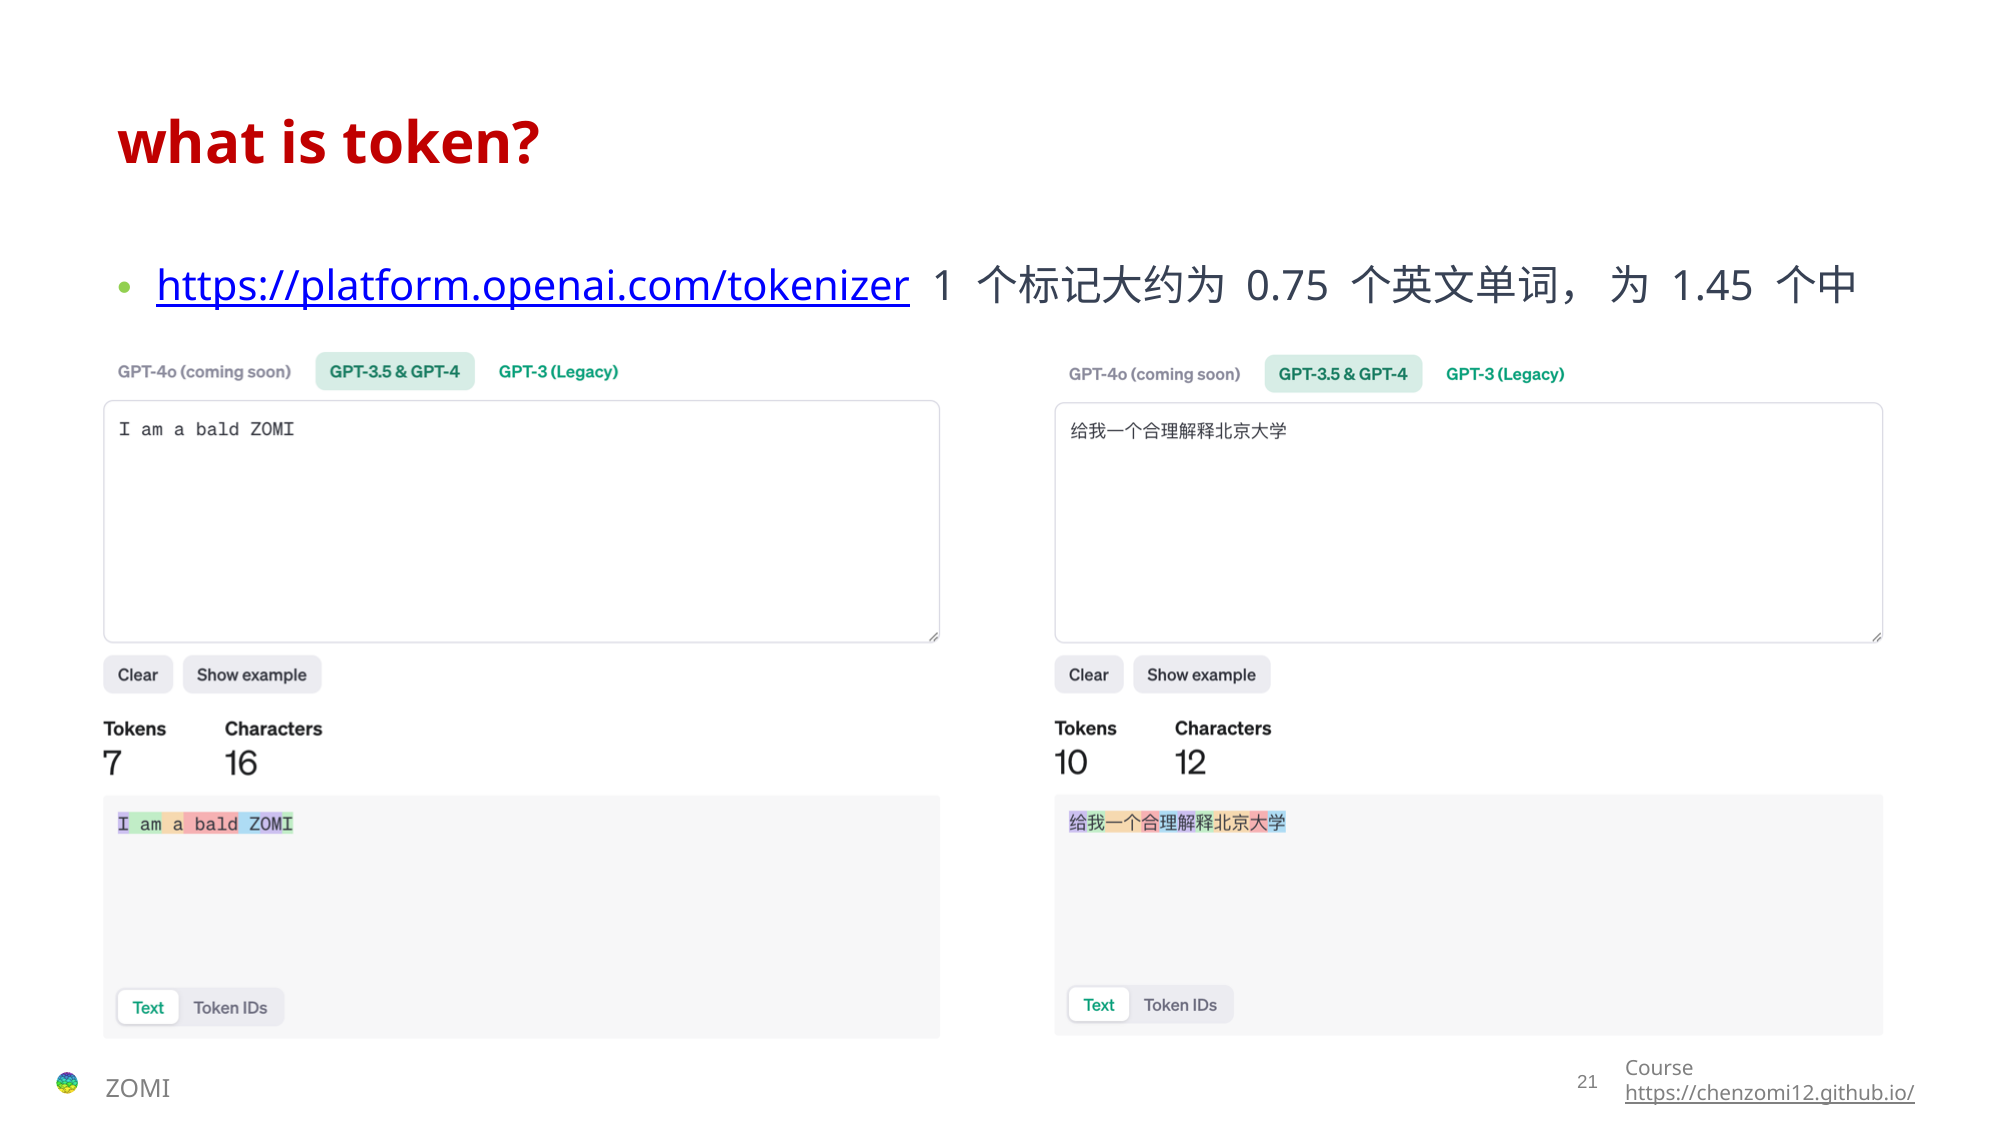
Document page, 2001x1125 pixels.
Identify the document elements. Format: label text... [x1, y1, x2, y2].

picture [57, 1073, 77, 1093]
picture [1025, 343, 1913, 1058]
picture [77, 332, 964, 1061]
list https://platform.openai.com/tokenizer 1 个标记大约为 0.75 个英文单词， 为 1.45 个中文单词 [102, 223, 1901, 1043]
title what is token? [102, 91, 1901, 189]
